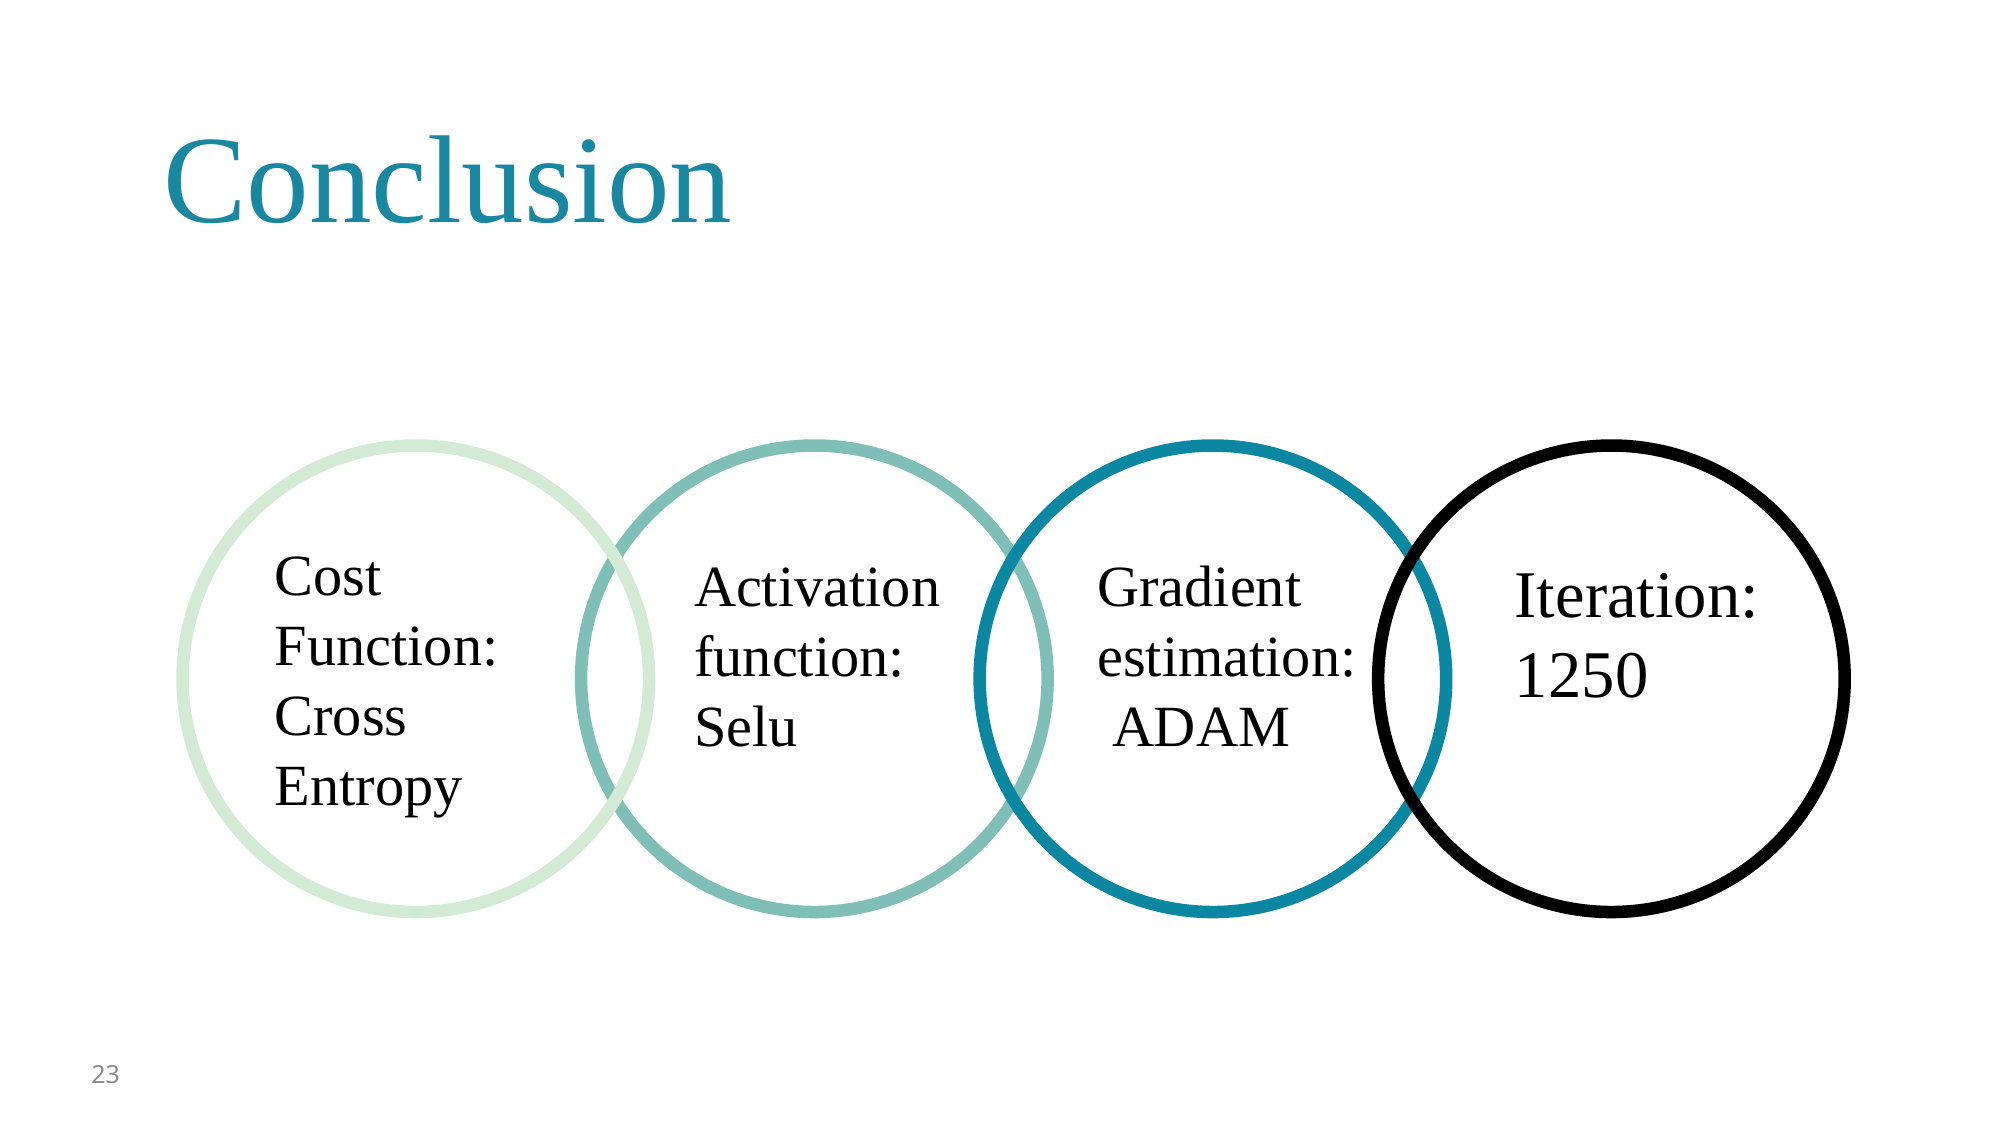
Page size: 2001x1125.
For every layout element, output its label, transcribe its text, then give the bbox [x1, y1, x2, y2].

text_box Cost Function: Cross Entropy [260, 529, 548, 825]
text_box [1378, 445, 1845, 913]
text_box [979, 445, 1412, 913]
slide_number 23 [20, 1032, 140, 1119]
text_box Conclusion [148, 106, 980, 274]
text_box [615, 445, 1014, 913]
text_box [182, 445, 650, 913]
text_box Iteration: 1250 [1500, 543, 1777, 718]
text_box Activation function: Selu [679, 540, 970, 766]
text_box Gradient estimation: ADAM [1082, 540, 1372, 766]
